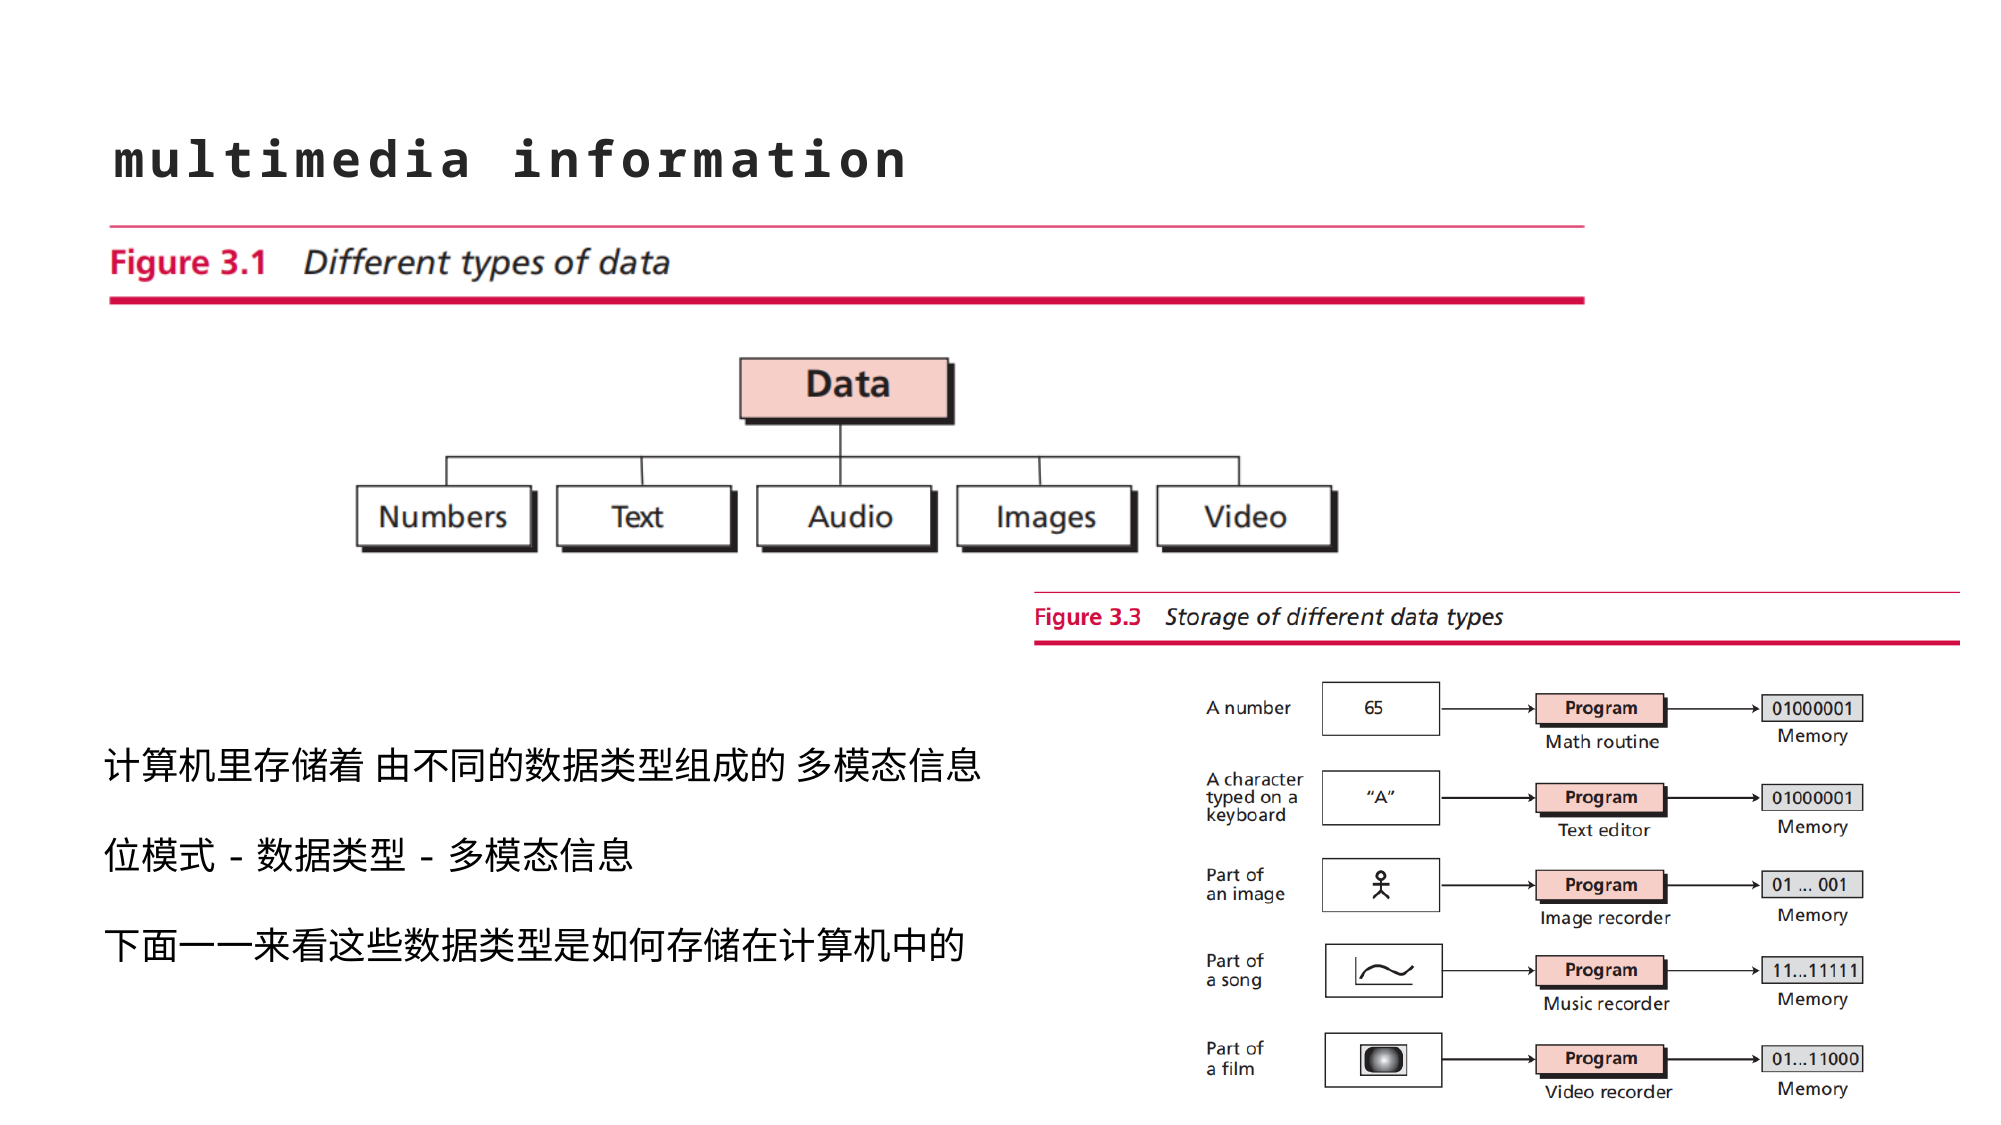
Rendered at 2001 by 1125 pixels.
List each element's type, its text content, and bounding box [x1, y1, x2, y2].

title multimedia information [99, 99, 1900, 216]
picture [1020, 582, 1961, 1106]
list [91, 202, 1626, 563]
text_box 计算机里存储着 由不同的数据类型组成的 多模态信息 位模式-数据类型-多模态信息 下面一一来看这些数据类型是如何存储在计算机中的 [88, 734, 1020, 975]
